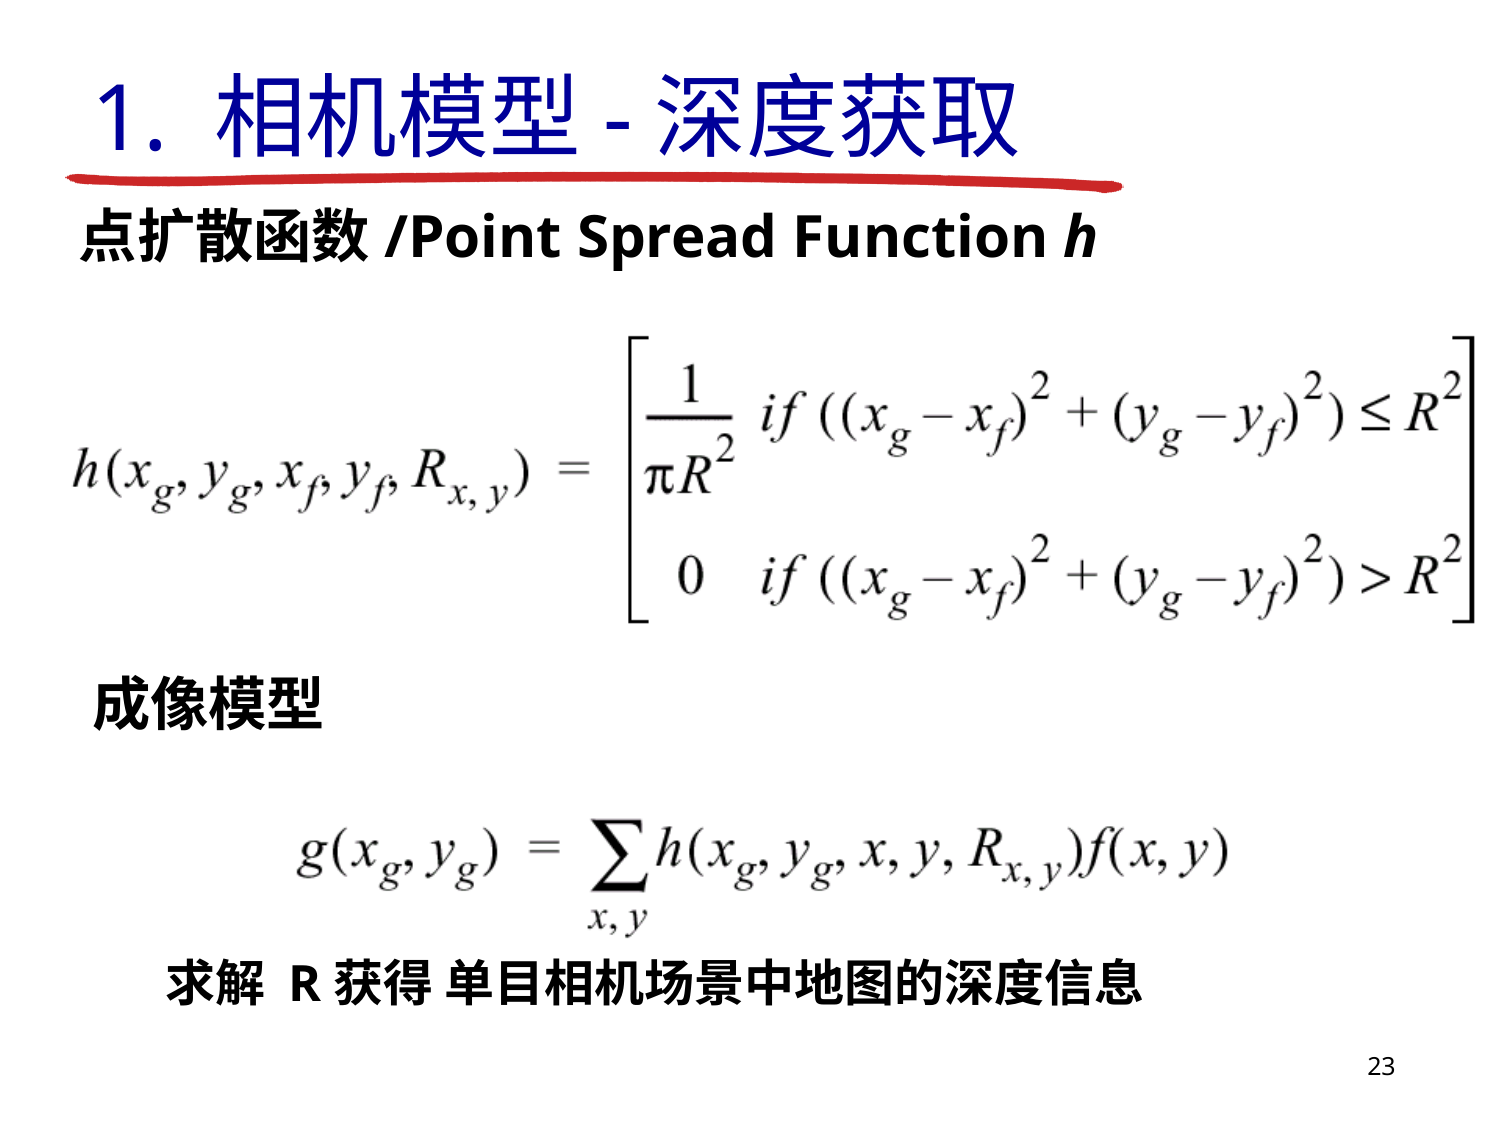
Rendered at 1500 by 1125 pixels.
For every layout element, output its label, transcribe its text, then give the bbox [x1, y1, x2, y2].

picture [61, 166, 1136, 199]
picture [61, 327, 1487, 636]
picture [290, 811, 1243, 958]
slide_number 23 [1352, 1053, 1464, 1089]
title 1. 相机模型-深度获取 [76, 36, 1159, 191]
text_box 点扩散函数/Point Spread Function h 成像模型 求解 R获得 单目相机场景中地图的深度信息 [36, 202, 1500, 1053]
